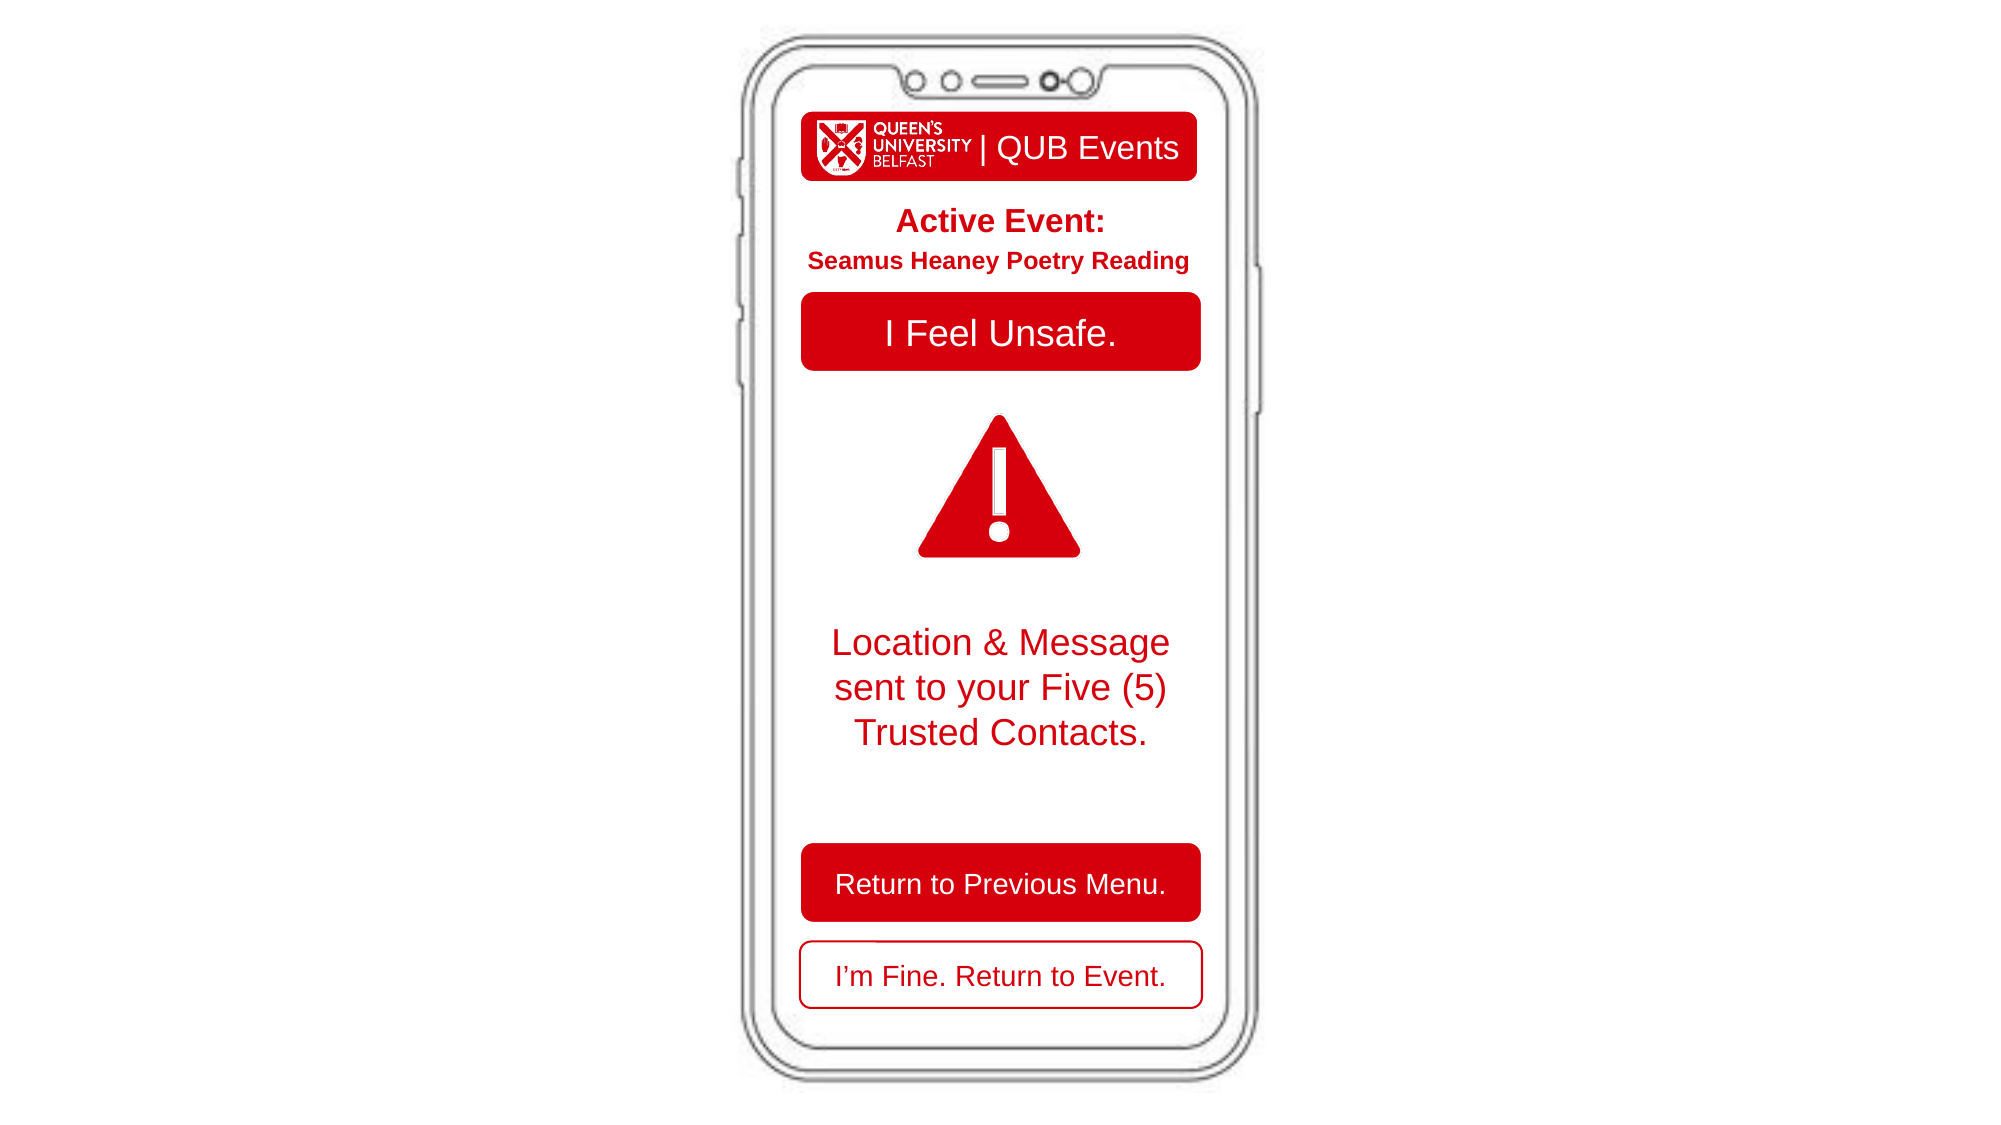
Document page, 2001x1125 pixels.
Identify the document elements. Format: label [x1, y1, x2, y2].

picture [730, 24, 1270, 1093]
